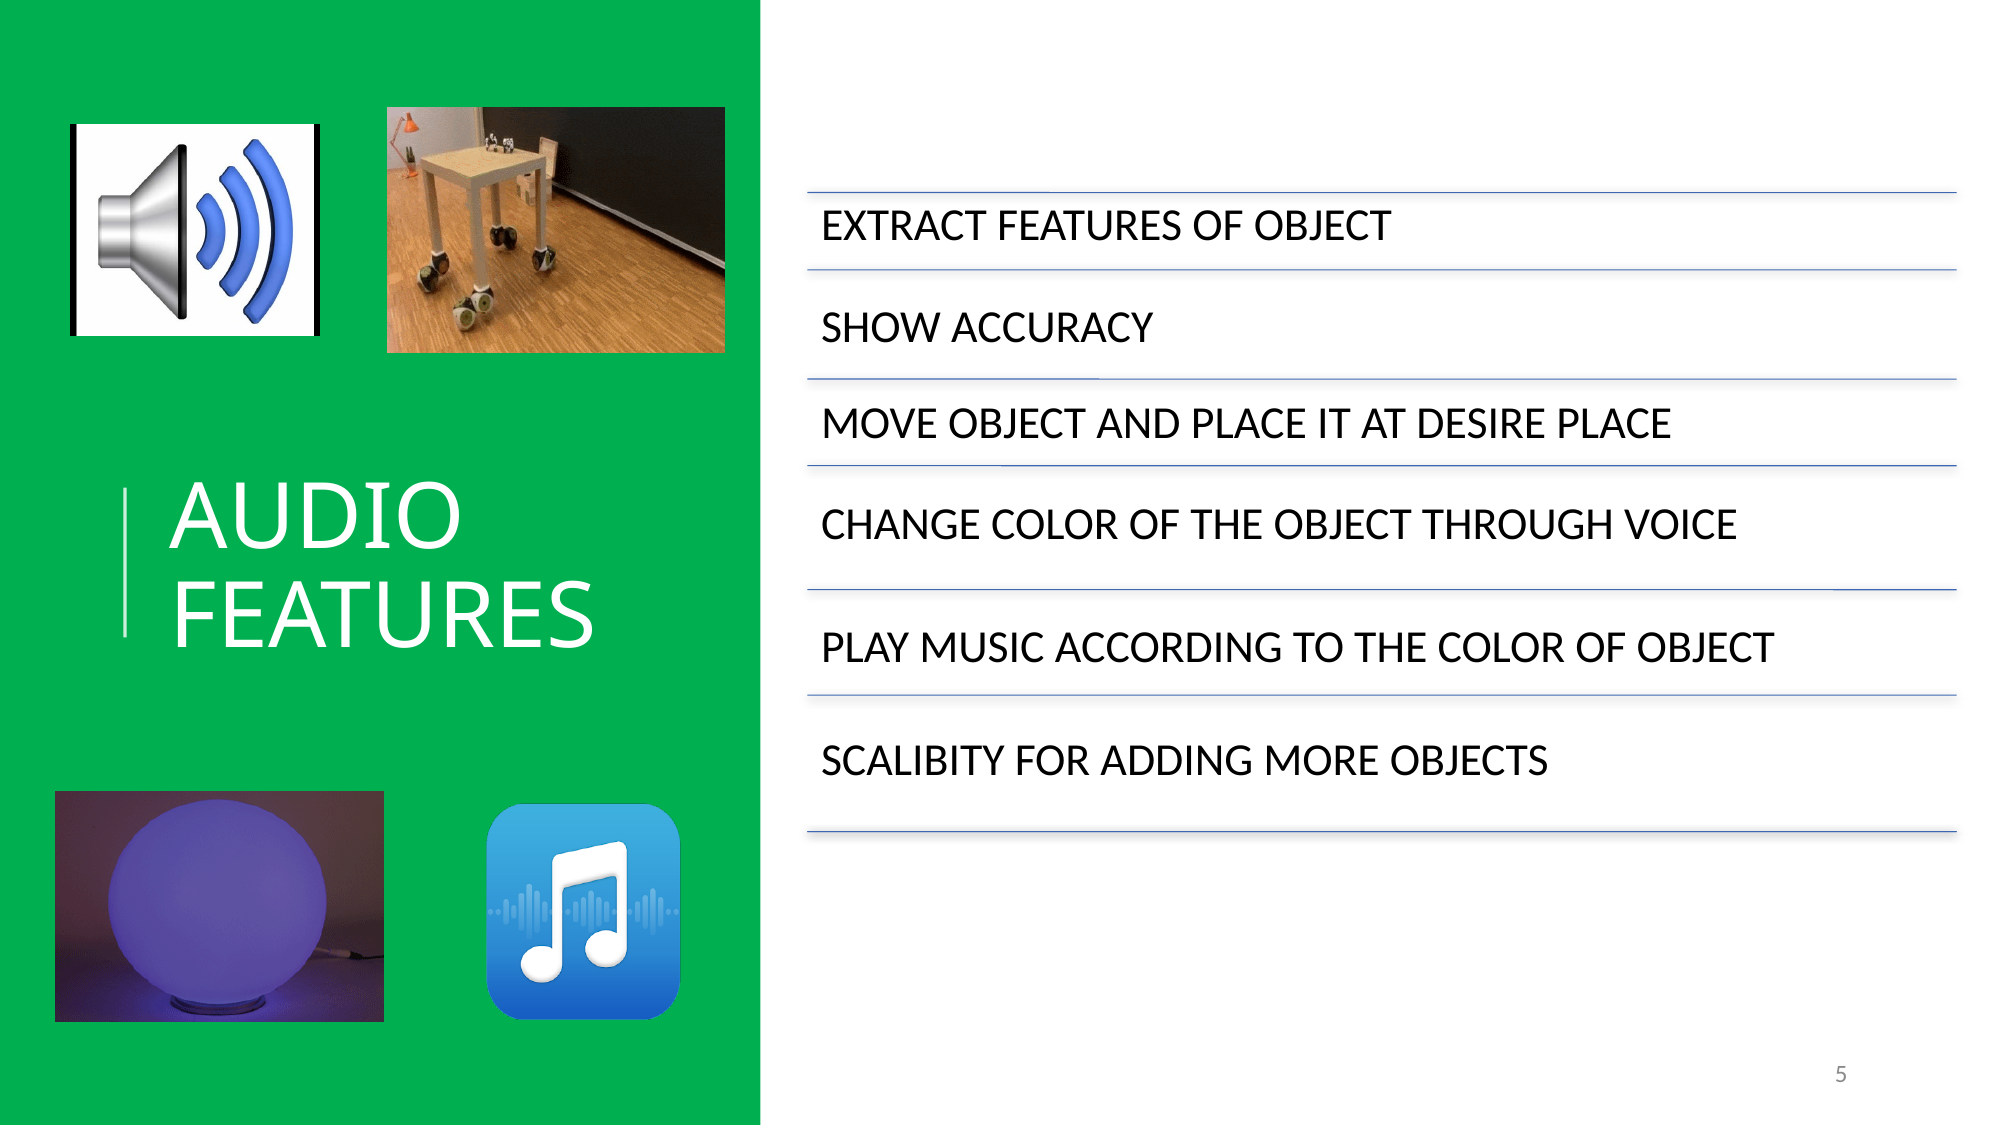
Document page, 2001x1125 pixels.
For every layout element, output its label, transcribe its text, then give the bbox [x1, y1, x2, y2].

picture [387, 107, 725, 353]
text_box [0, 0, 761, 1125]
slide_number 5 [1412, 1042, 1863, 1103]
picture [55, 791, 384, 1022]
title AUDIO FEATURES [154, 116, 708, 1020]
picture [484, 801, 682, 1022]
picture [70, 124, 320, 336]
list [807, 187, 1957, 832]
